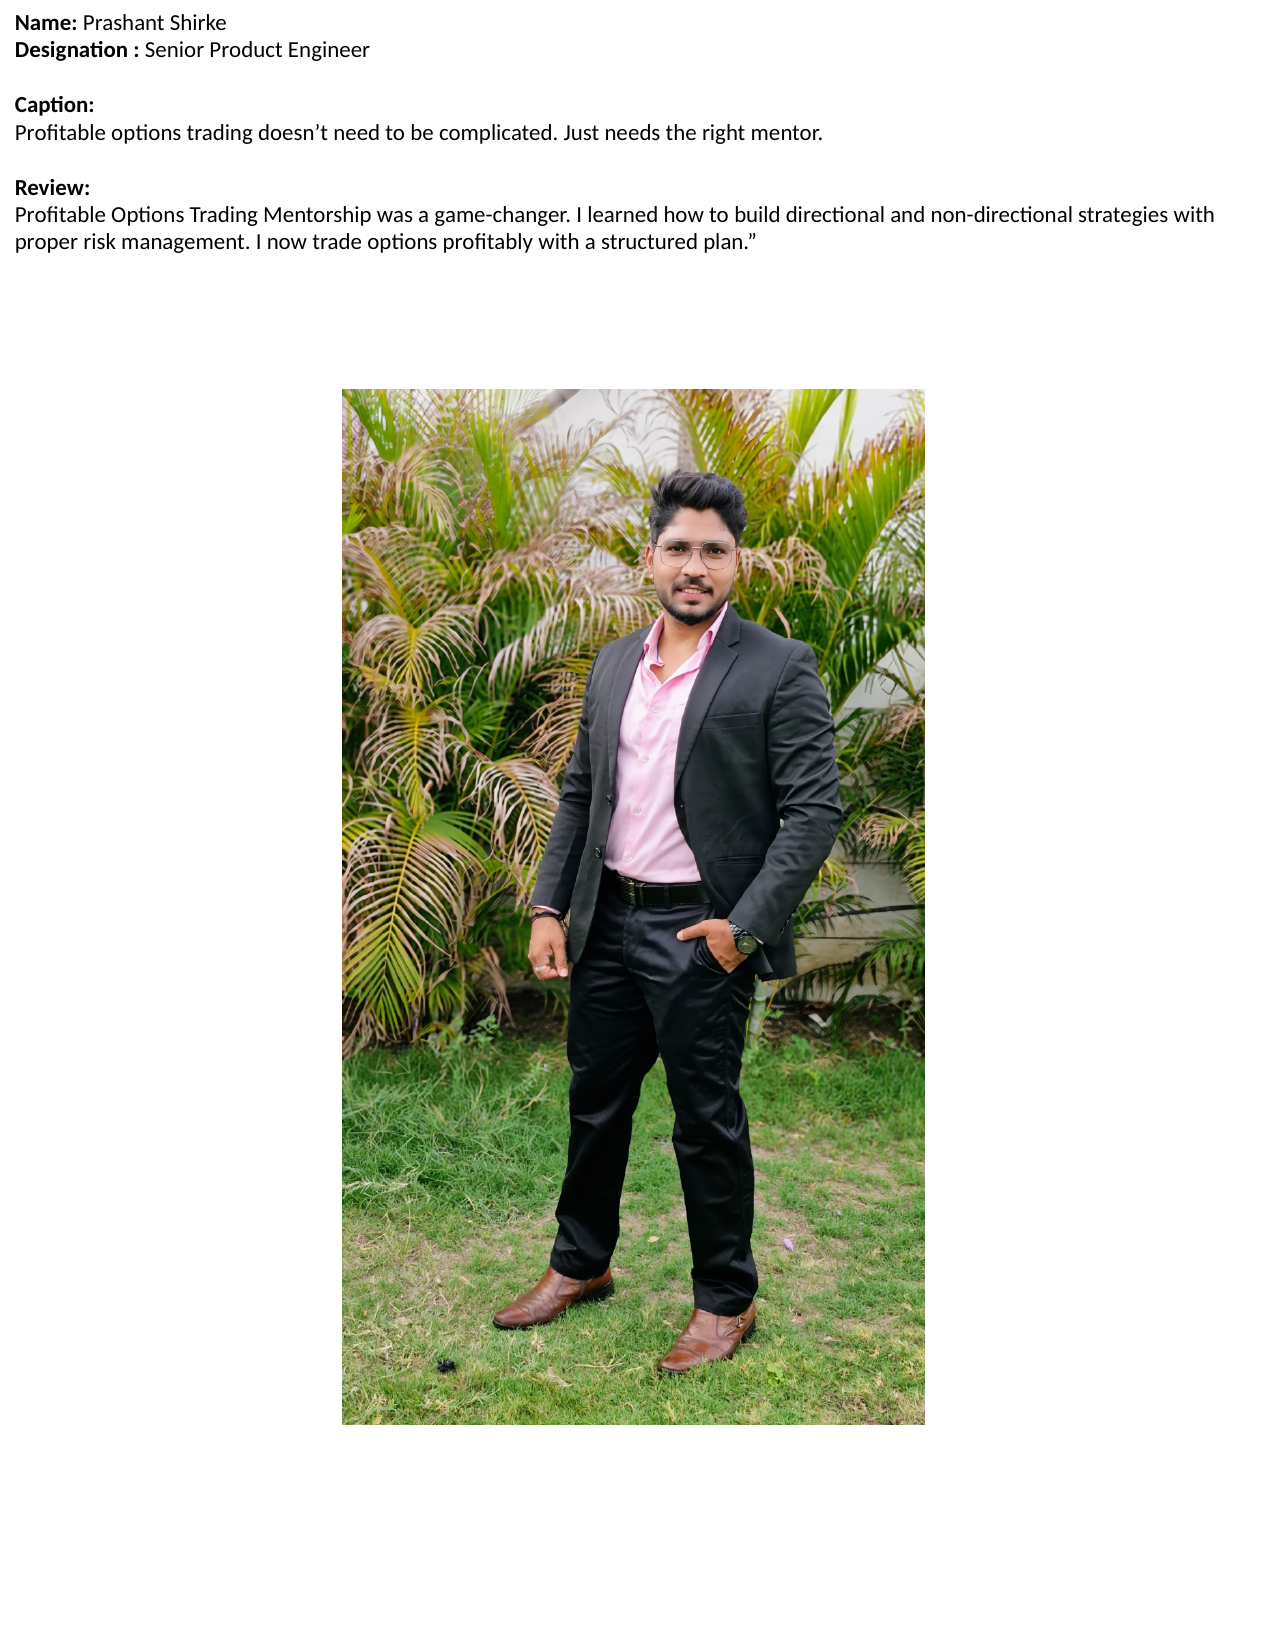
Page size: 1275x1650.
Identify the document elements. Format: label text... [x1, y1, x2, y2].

text_box Name: Prashant Shirke Designation : Senior Product Engineer Caption: Profitable options trading doesn’t need to be complicated. Just needs the right mentor. Review: Profitable Options Trading Mentorship was a game-changer. I learned how to build directional and non-directional strategies with proper risk management. I now trade options profitably with a structured plan.” [0, 0, 1275, 317]
picture [341, 389, 926, 1426]
